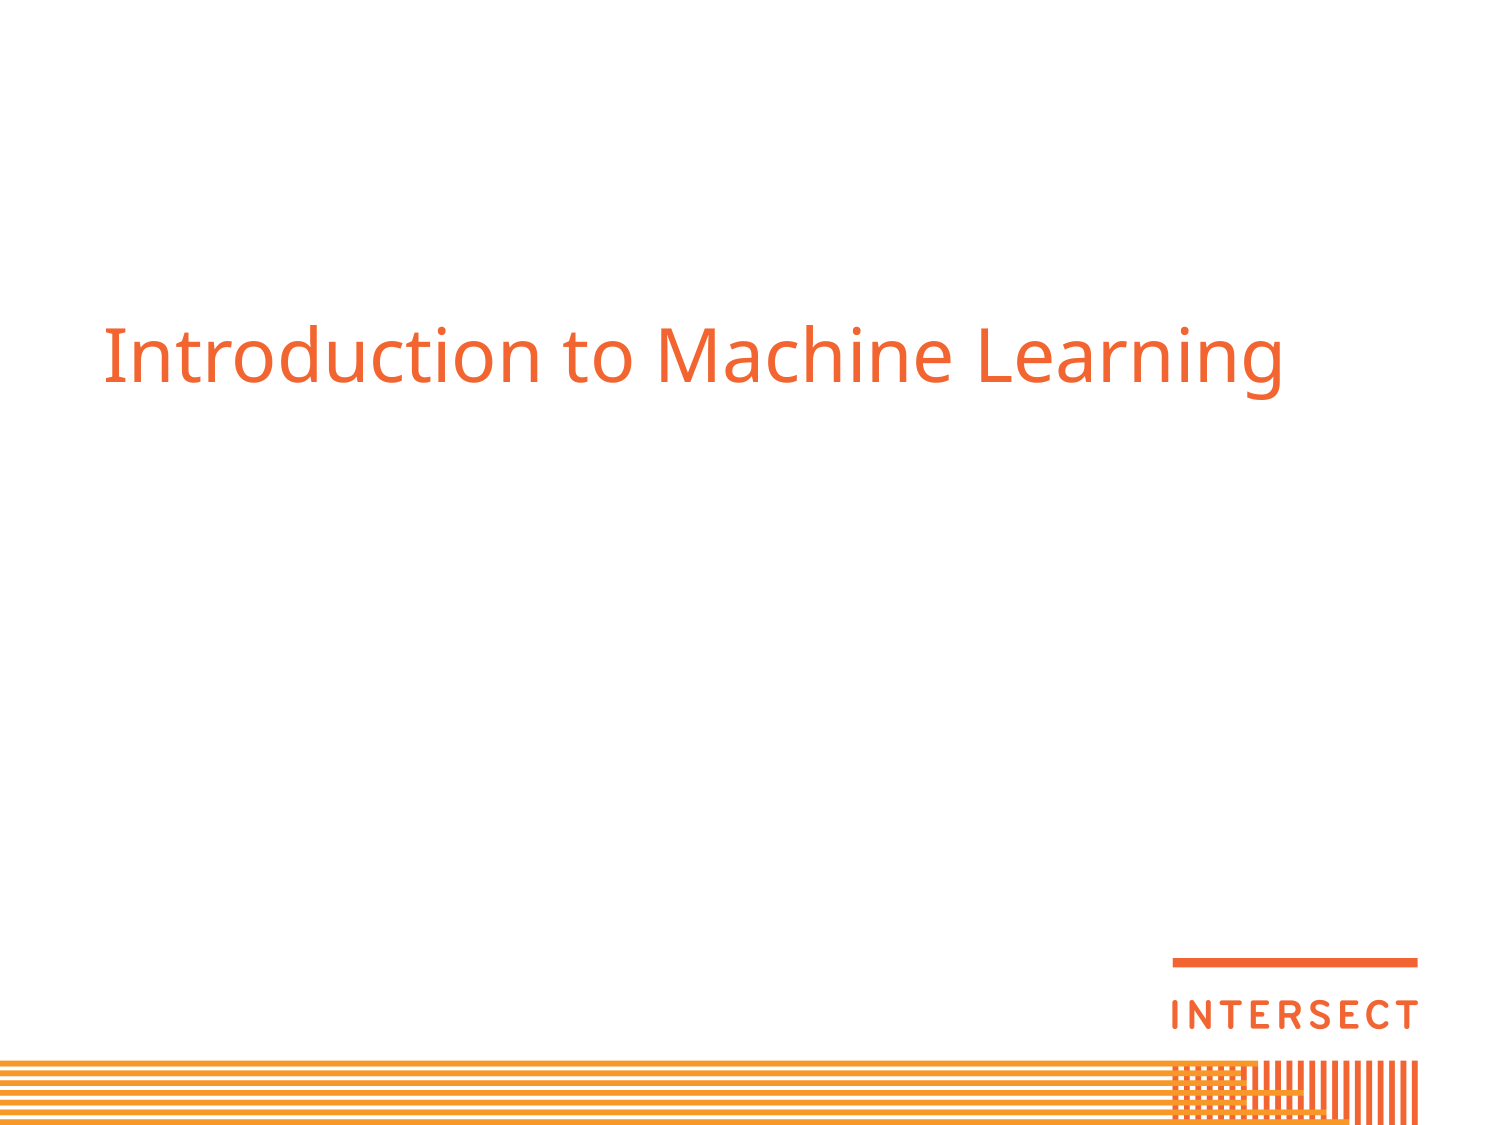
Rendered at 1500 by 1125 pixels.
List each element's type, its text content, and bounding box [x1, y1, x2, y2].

title Introduction to Machine Learning [88, 231, 1424, 474]
picture [0, 0, 1500, 1125]
